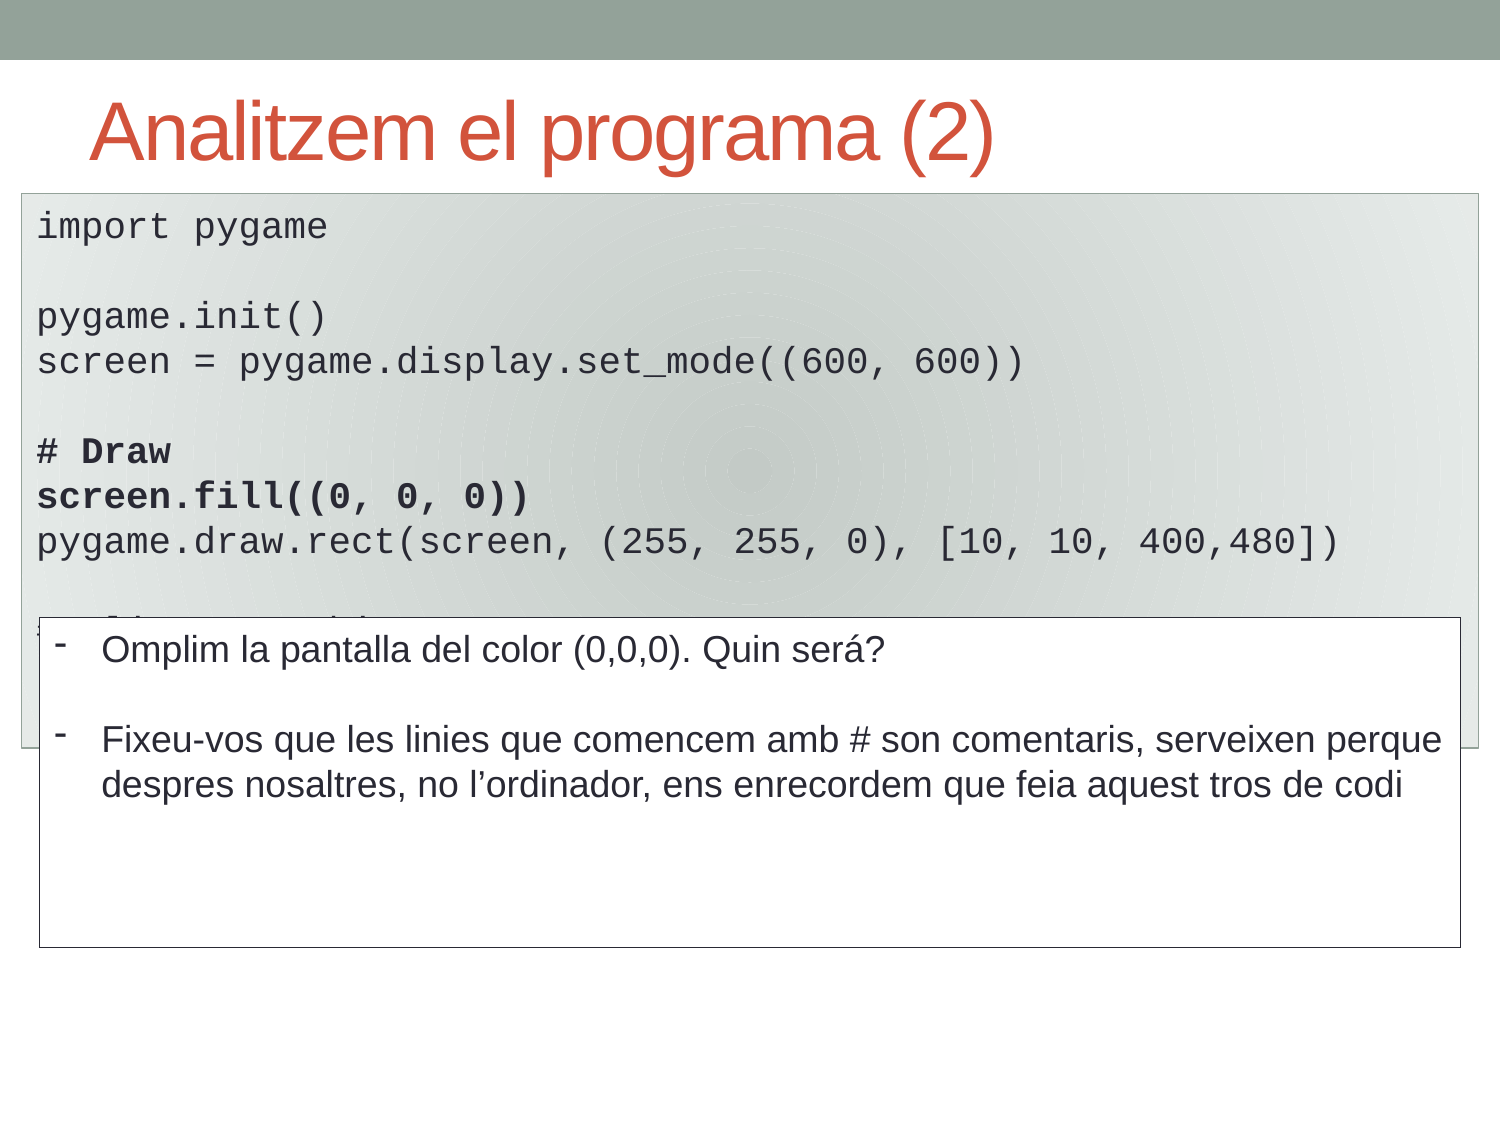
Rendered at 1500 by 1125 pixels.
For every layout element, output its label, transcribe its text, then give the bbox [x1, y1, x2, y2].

text_box import pygame pygame.init() screen = pygame.display.set_mode((600, 600)) # Draw screen.fill((0, 0, 0)) pygame.draw.rect(screen, (255, 255, 0), [10, 10, 400,480]) # Blit everything pygame.display.flip() [21, 193, 1479, 749]
text_box Omplim la pantalla del color (0,0,0). Quin será? Fixeu-vos que les linies que comencem amb # son comentaris, serveixen perque despres nosaltres, no l’ordinador, ens enrecordem que feia aquest tros de codi [39, 617, 1461, 948]
text_box Analitzem el programa (2) [74, 69, 1425, 233]
